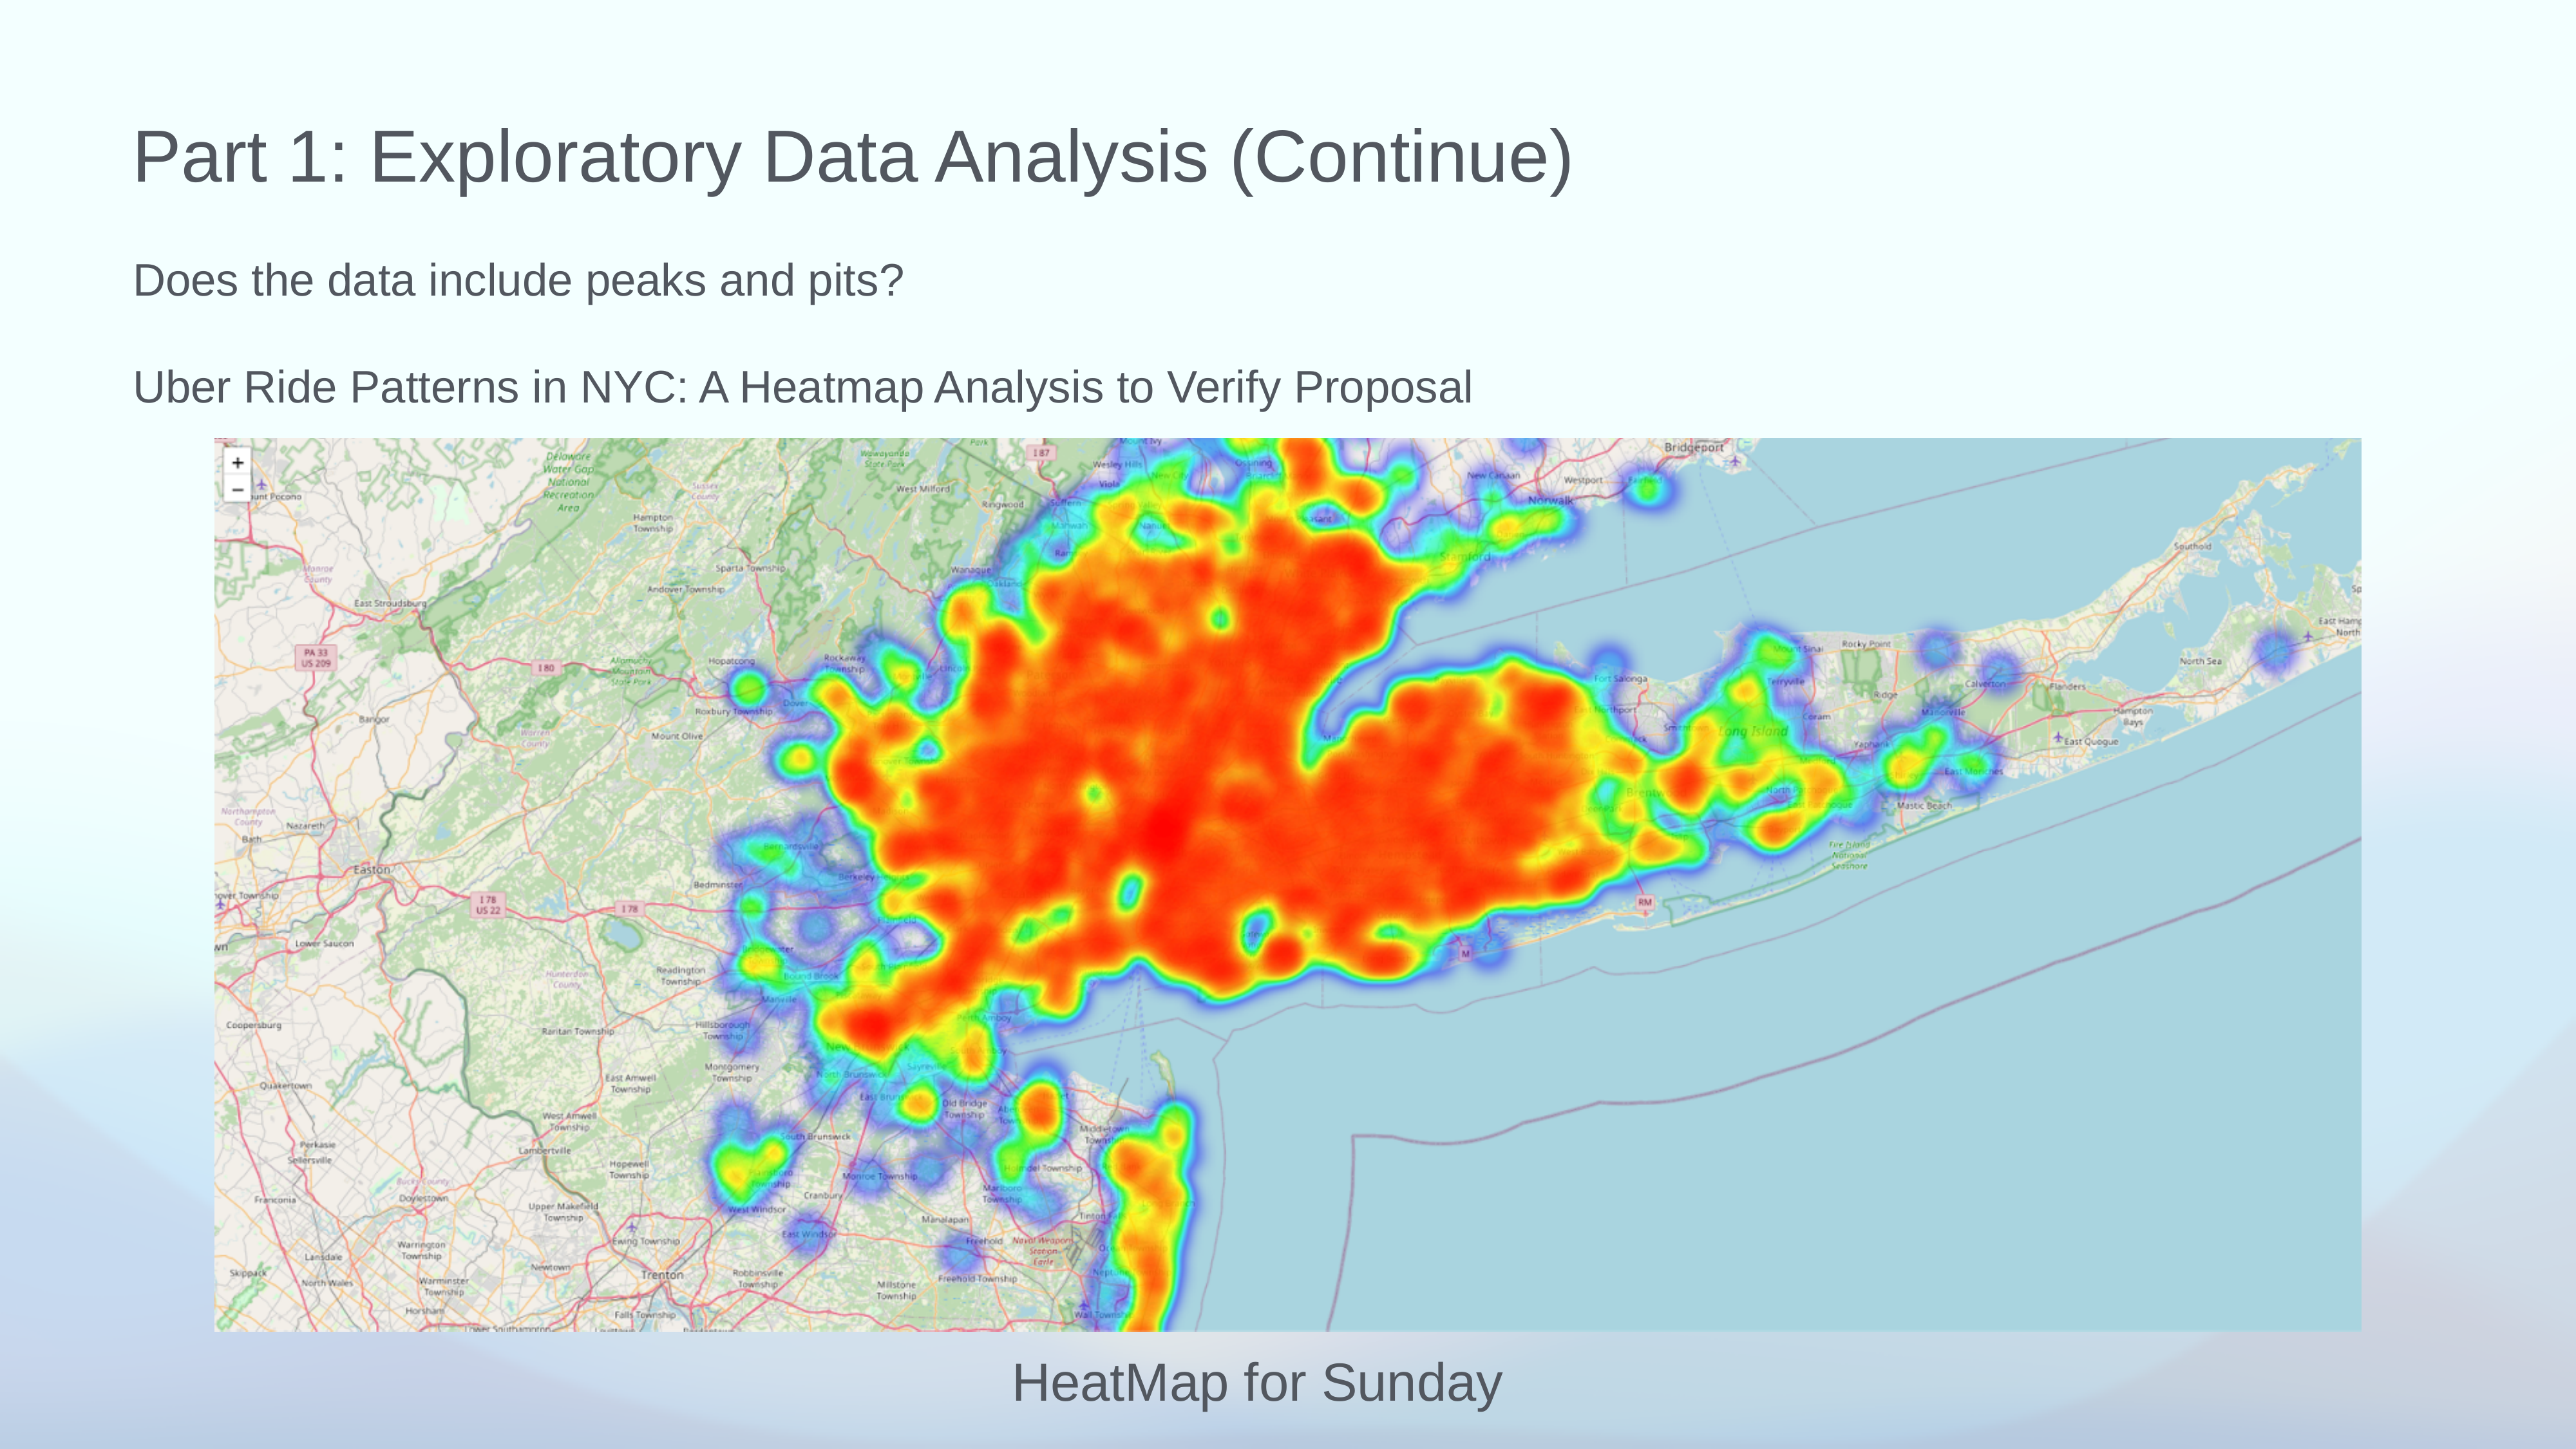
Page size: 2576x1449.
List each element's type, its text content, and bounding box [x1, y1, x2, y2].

list Does the data include peaks and pits? Uber Ride Patterns in NYC: A Heatmap Analysis to Verify Proposal [127, 245, 2449, 431]
text_box HeatMap for Sunday [1006, 1341, 1528, 1417]
picture [0, 0, 2576, 1449]
list Part 1: Exploratory Data Analysis (Continue) [127, 103, 2449, 209]
